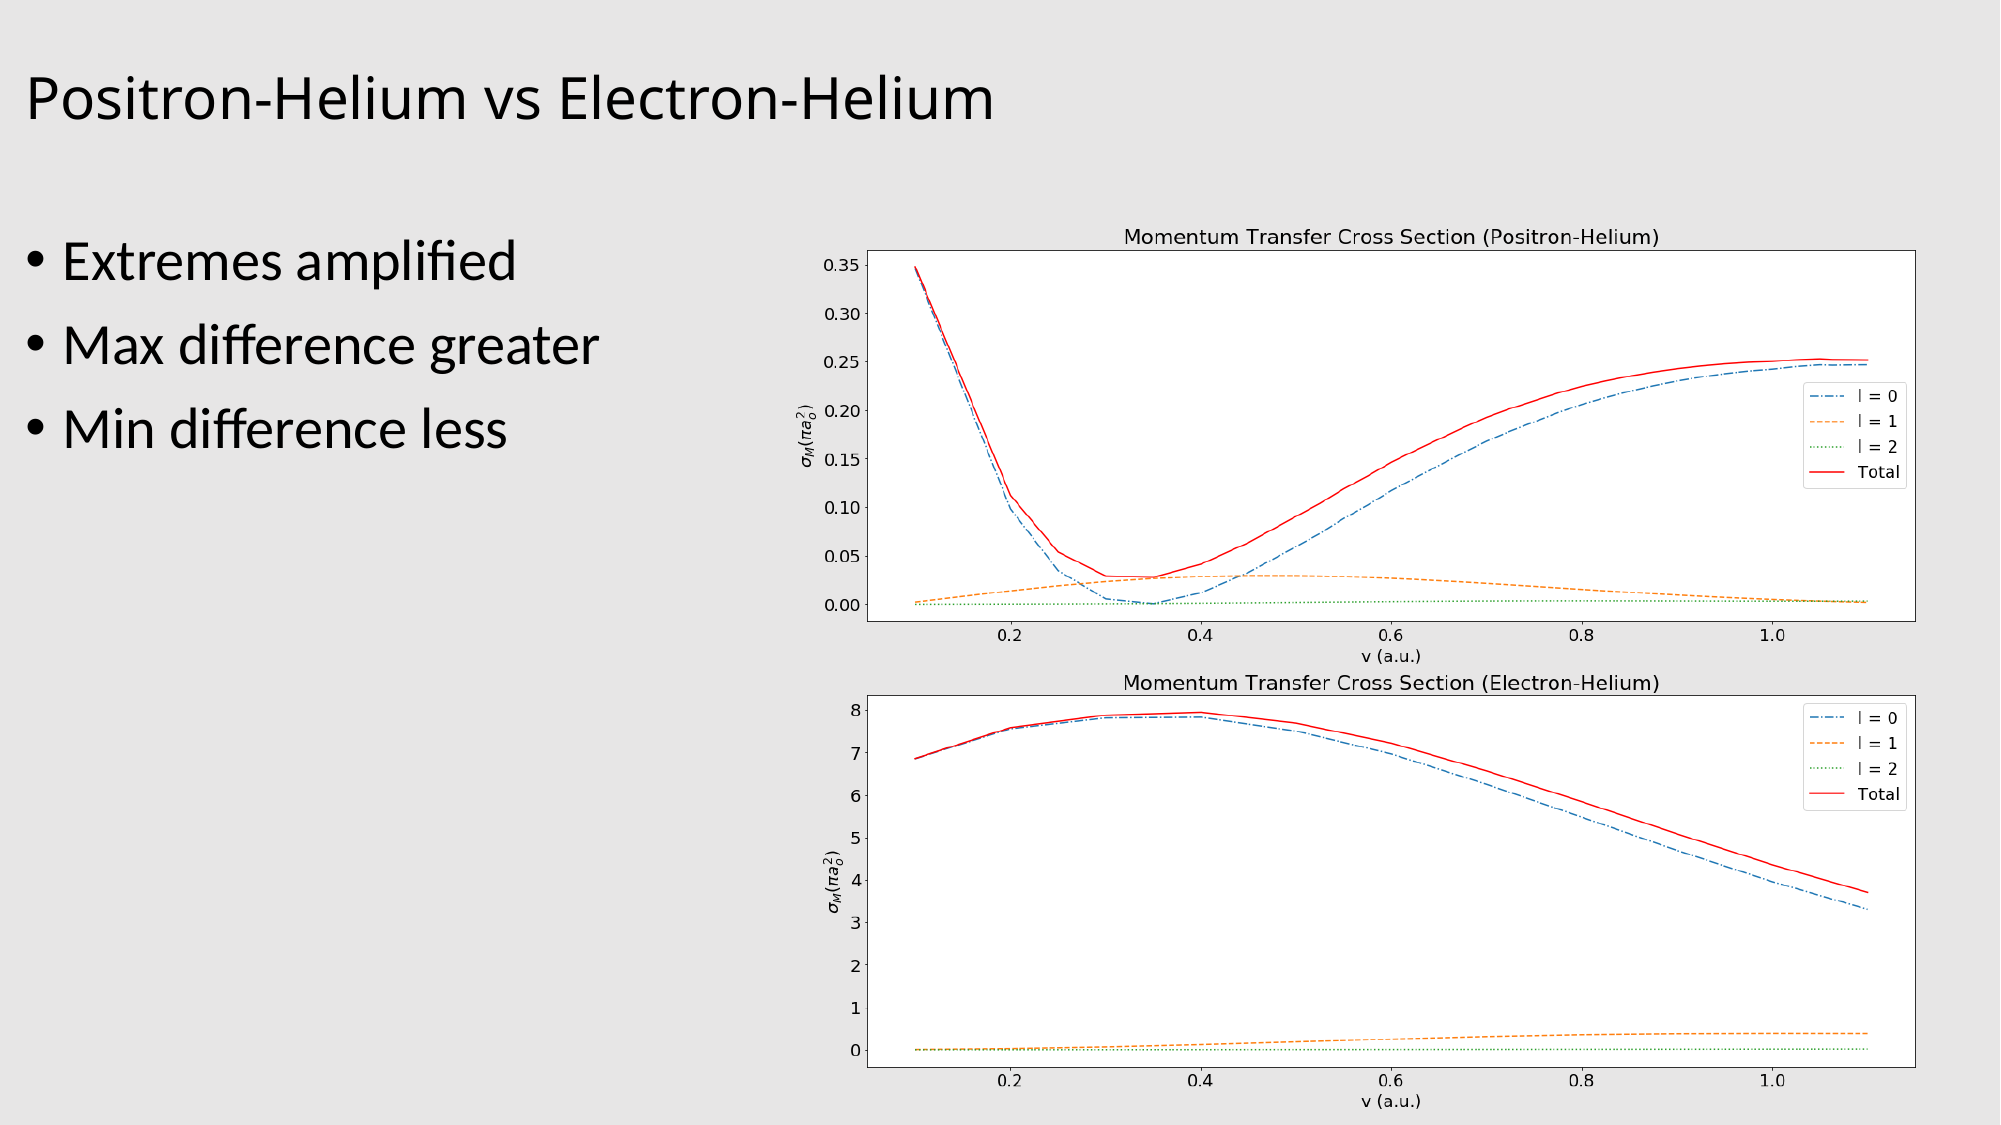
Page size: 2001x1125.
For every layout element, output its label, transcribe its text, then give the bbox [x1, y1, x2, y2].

picture [719, 222, 1990, 1117]
list Extremes amplified Max difference greater Min difference less [10, 222, 701, 1049]
title Positron-Helium vs Electron-Helium [10, 8, 1655, 193]
